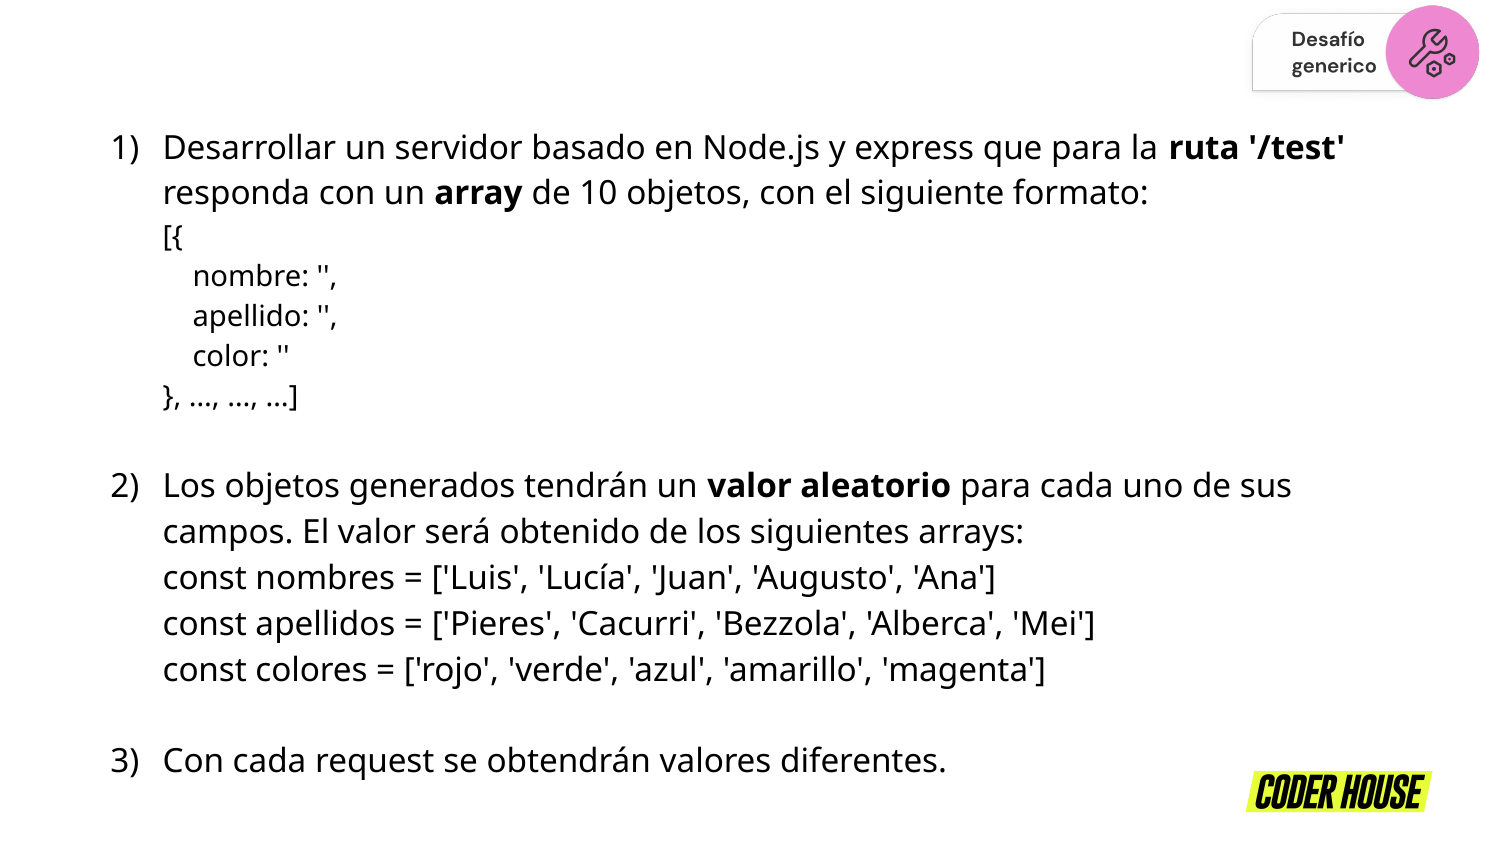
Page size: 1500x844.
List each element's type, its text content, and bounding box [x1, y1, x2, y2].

picture [1231, 0, 1500, 106]
picture [1241, 764, 1437, 819]
text_box Desarrollar un servidor basado en Node.js y express que para la ruta '/test' responda con un array de 10 objetos, con el siguiente formato: [{ nombre: '', apellido: '', color: '' }, …, …, …] Los objetos generados tendrán un valor aleatorio para cada uno de sus campos. El valor será obtenido de los siguientes arrays: const nombres = ['Luis', 'Lucía', 'Juan', 'Augusto', 'Ana'] const apellidos = ['Pieres', 'Cacurri', 'Bezzola', 'Alberca', 'Mei'] const colores = ['rojo', 'verde', 'azul', 'amarillo', 'magenta'] Con cada request se obtendrán valores diferentes. [72, 104, 1428, 617]
